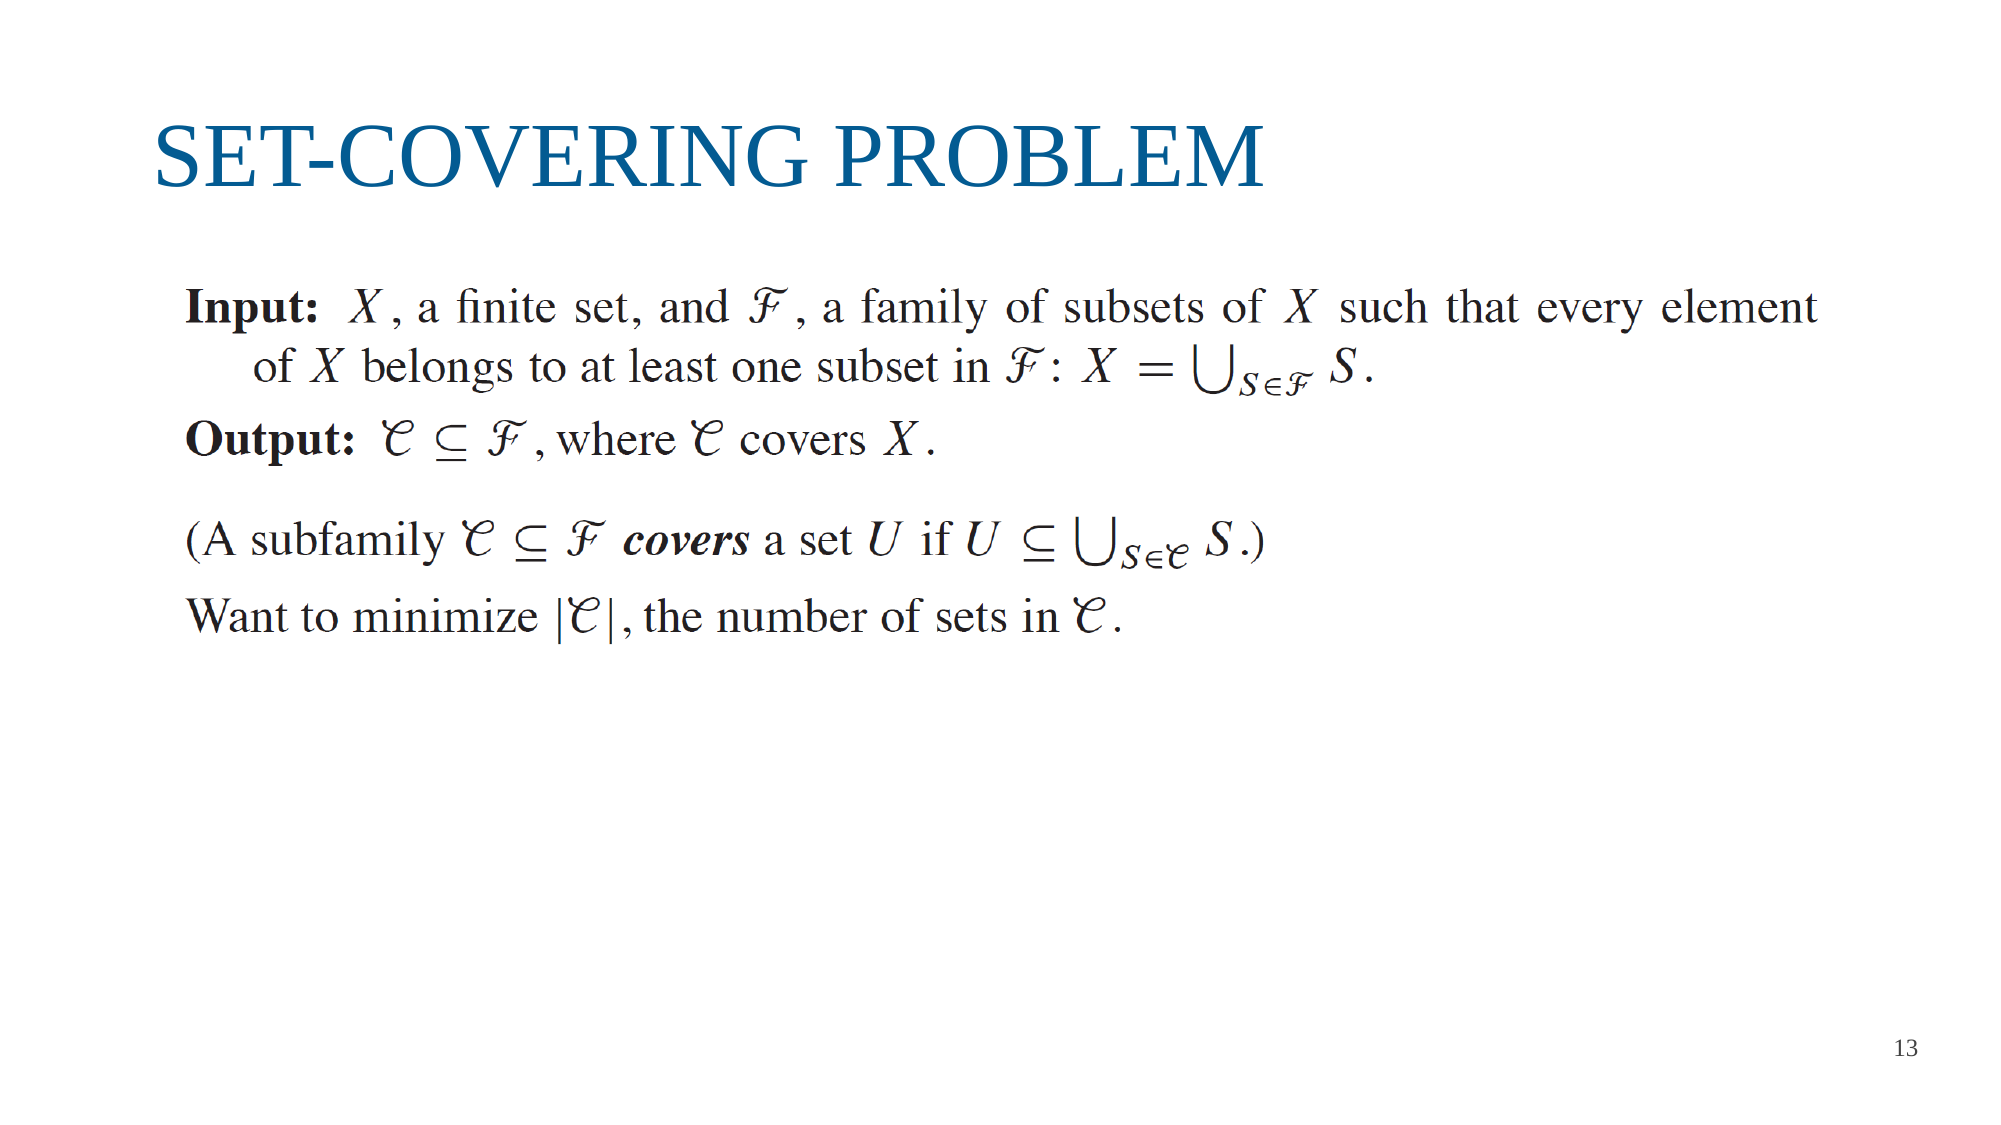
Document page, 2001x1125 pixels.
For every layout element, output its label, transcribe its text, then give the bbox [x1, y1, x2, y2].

slide_number 13 [1483, 1016, 1934, 1077]
title SET-COVERING PROBLEM [137, 48, 1863, 266]
picture [172, 275, 1828, 660]
